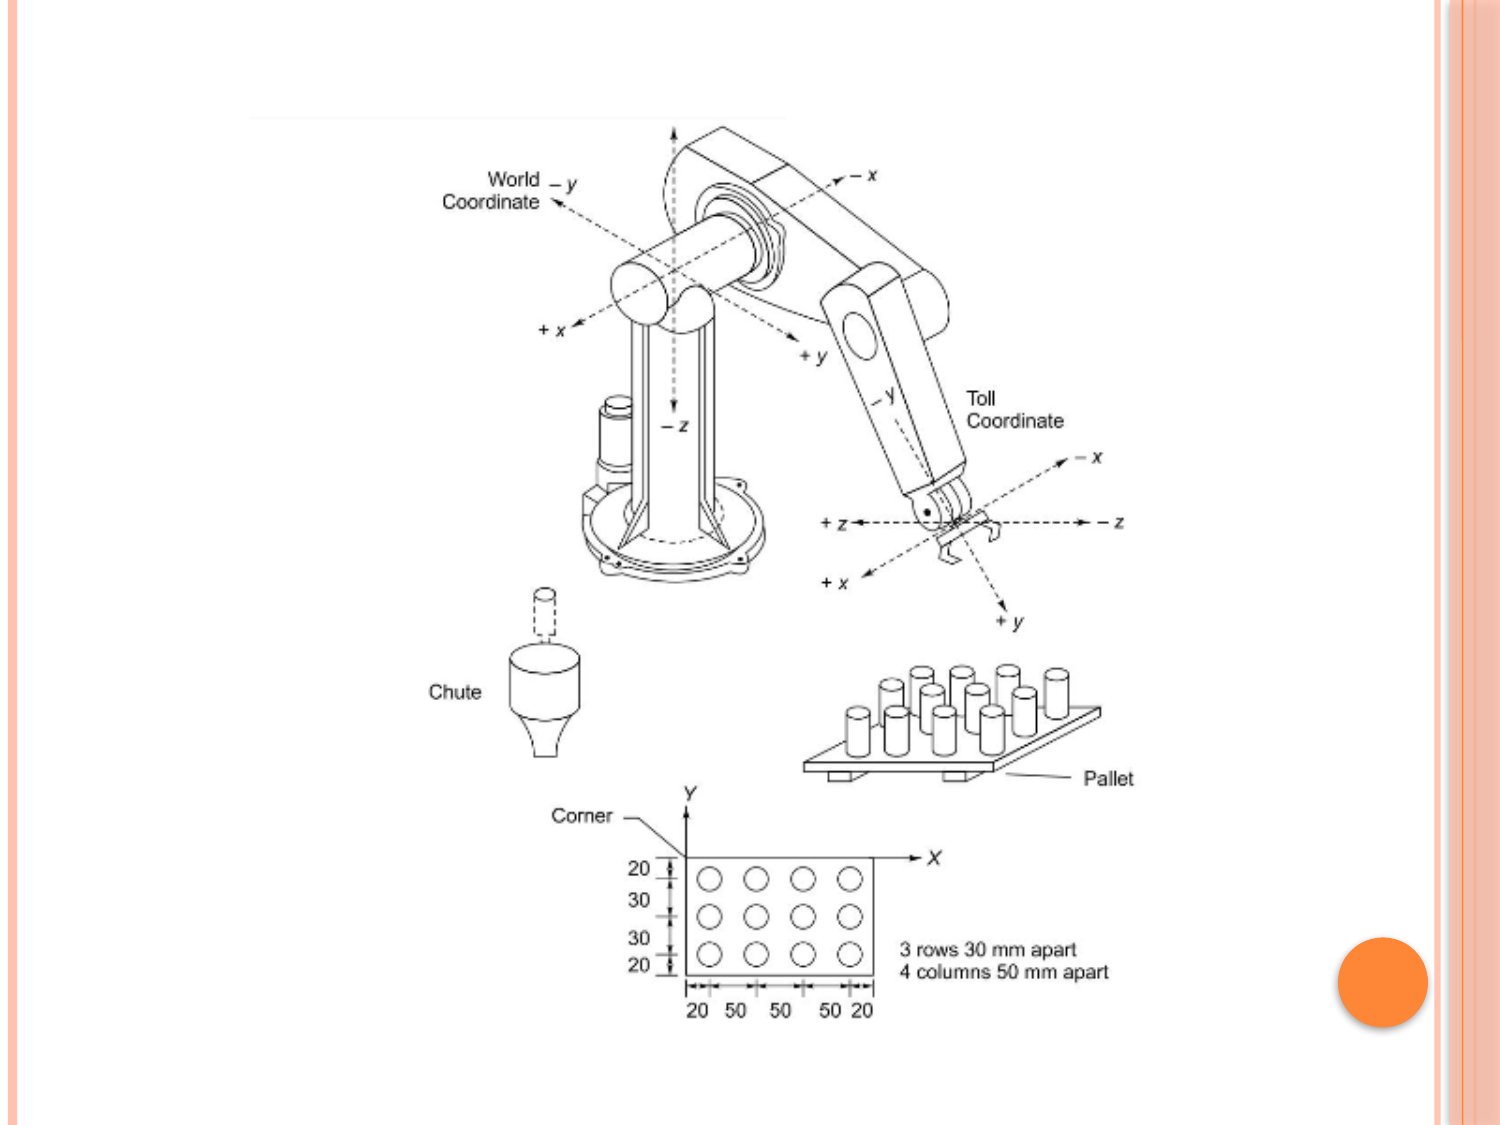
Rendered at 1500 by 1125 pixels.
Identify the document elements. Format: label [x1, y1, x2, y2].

picture [249, 111, 1260, 1025]
